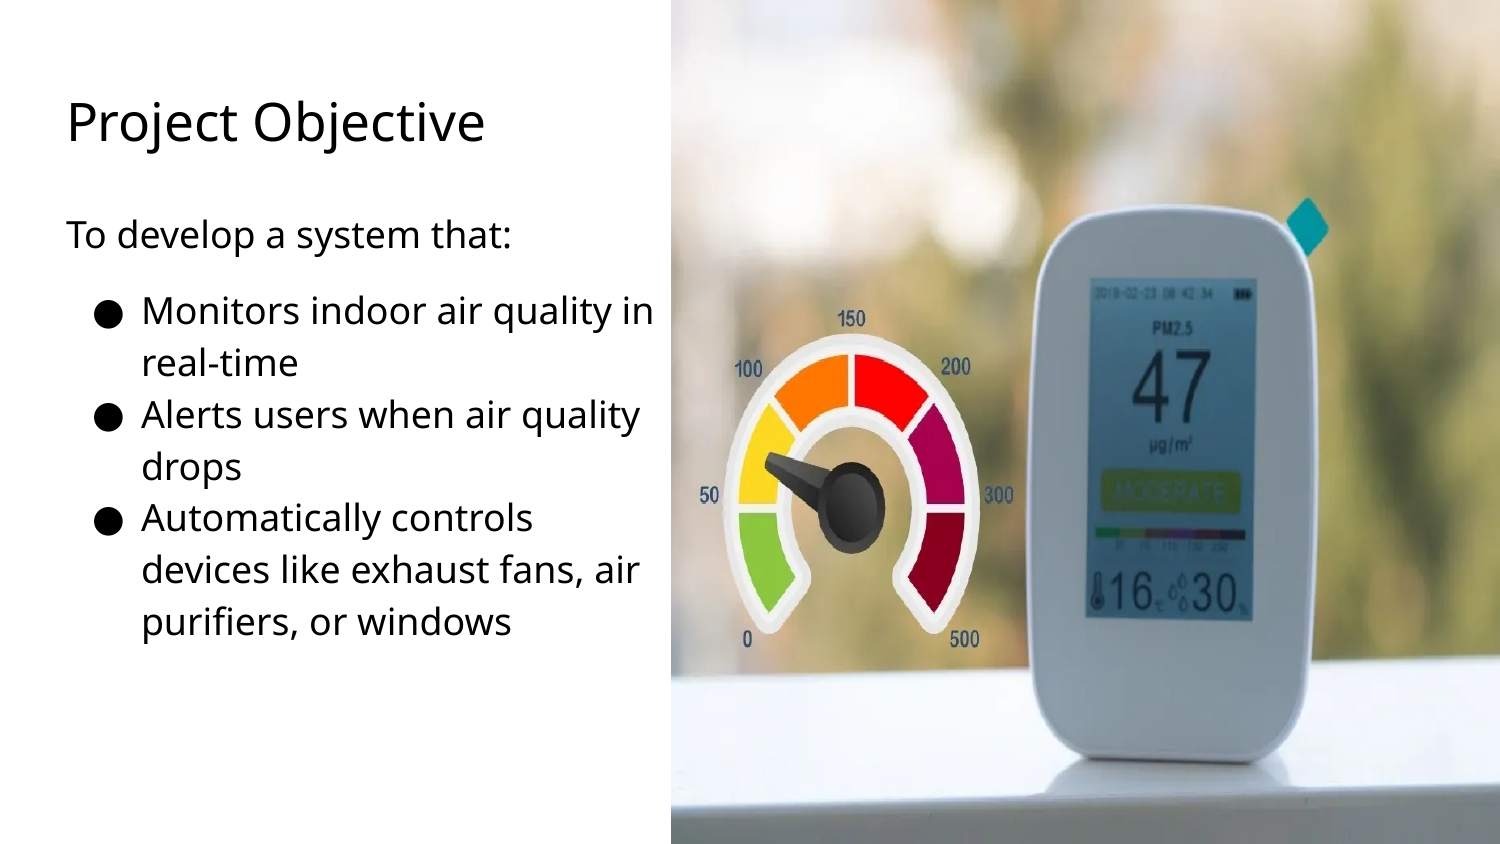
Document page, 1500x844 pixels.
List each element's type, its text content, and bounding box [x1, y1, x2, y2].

title Project Objective [51, 72, 666, 167]
list To develop a system that: Monitors indoor air quality in real-time Alerts users when air quality drops Automatically controls devices like exhaust fans, air purifiers, or windows [51, 189, 666, 750]
picture [671, 0, 1500, 844]
